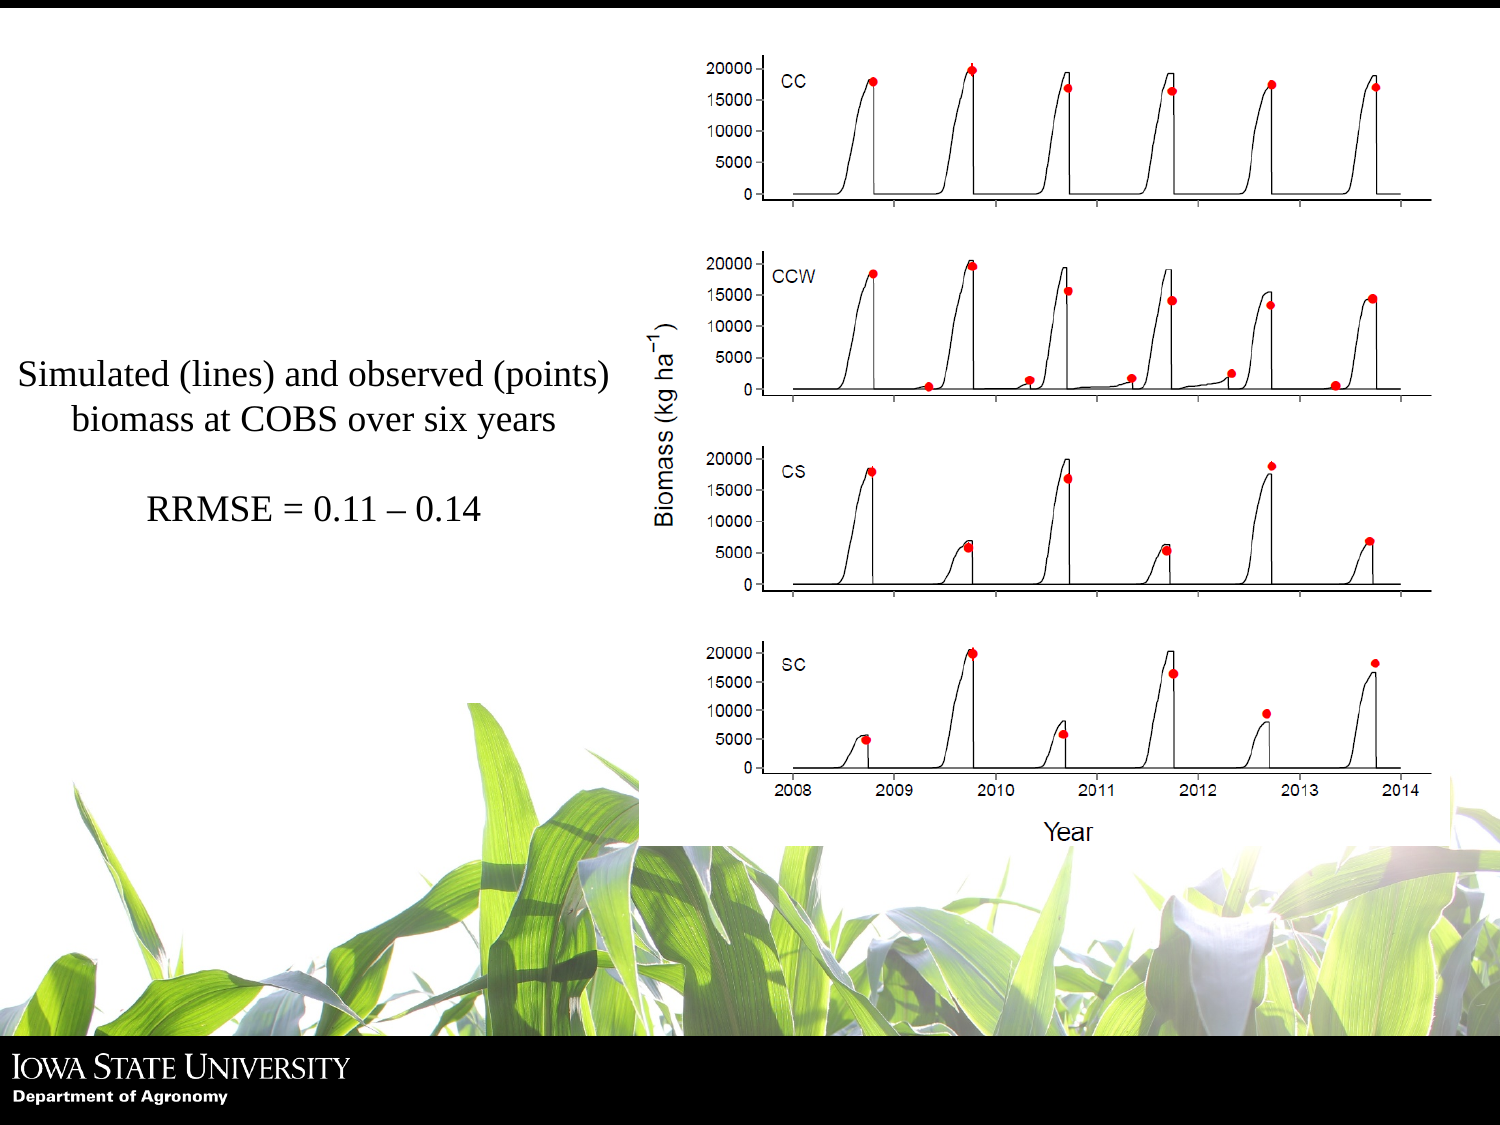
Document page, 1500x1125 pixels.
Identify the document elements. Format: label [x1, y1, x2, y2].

picture [639, 35, 1450, 846]
text_box [0, 0, 1500, 1125]
